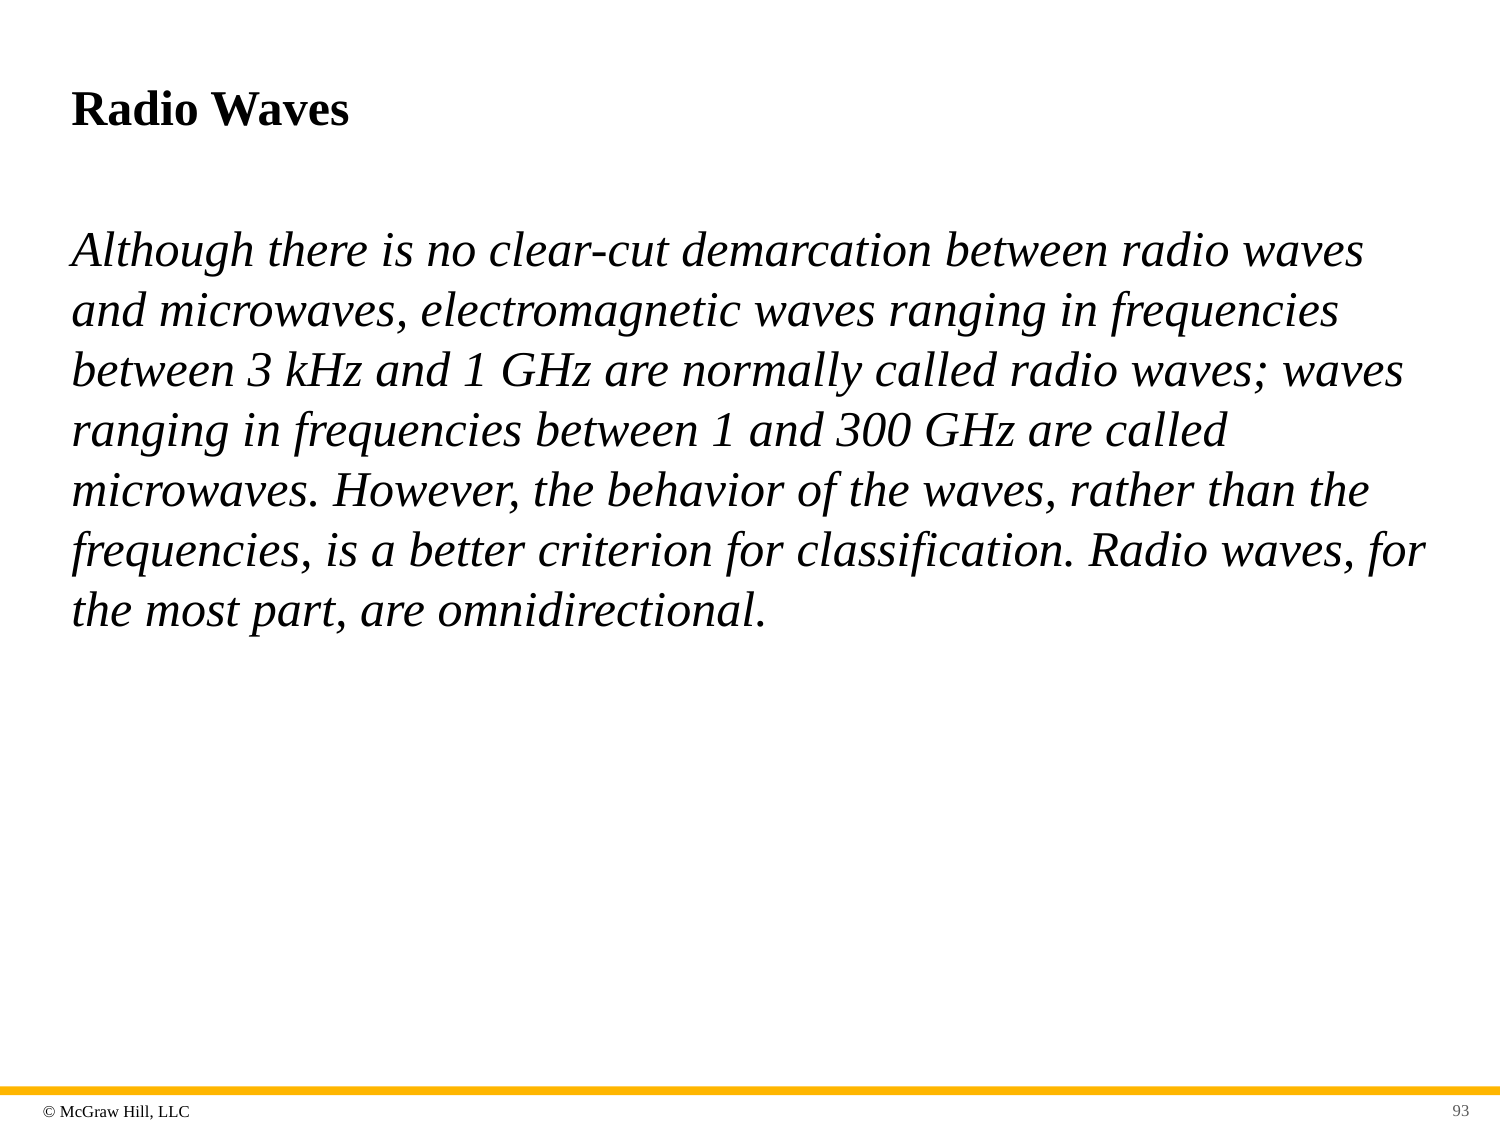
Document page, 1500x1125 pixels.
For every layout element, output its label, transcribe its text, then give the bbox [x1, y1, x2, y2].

title Radio Waves [56, 50, 1444, 162]
list Although there is no clear-cut demarcation between radio waves and microwaves, electromagnetic waves ranging in frequencies between 3 kHz and 1 GHz are normally called radio waves; waves ranging in frequencies between 1 and 300 GHz are called microwaves. However, the behavior of the waves, rather than the frequencies, is a better criterion for classification. Radio waves, for the most part, are omnidirectional. [56, 209, 1444, 1026]
slide_number 93 [1418, 1096, 1477, 1123]
